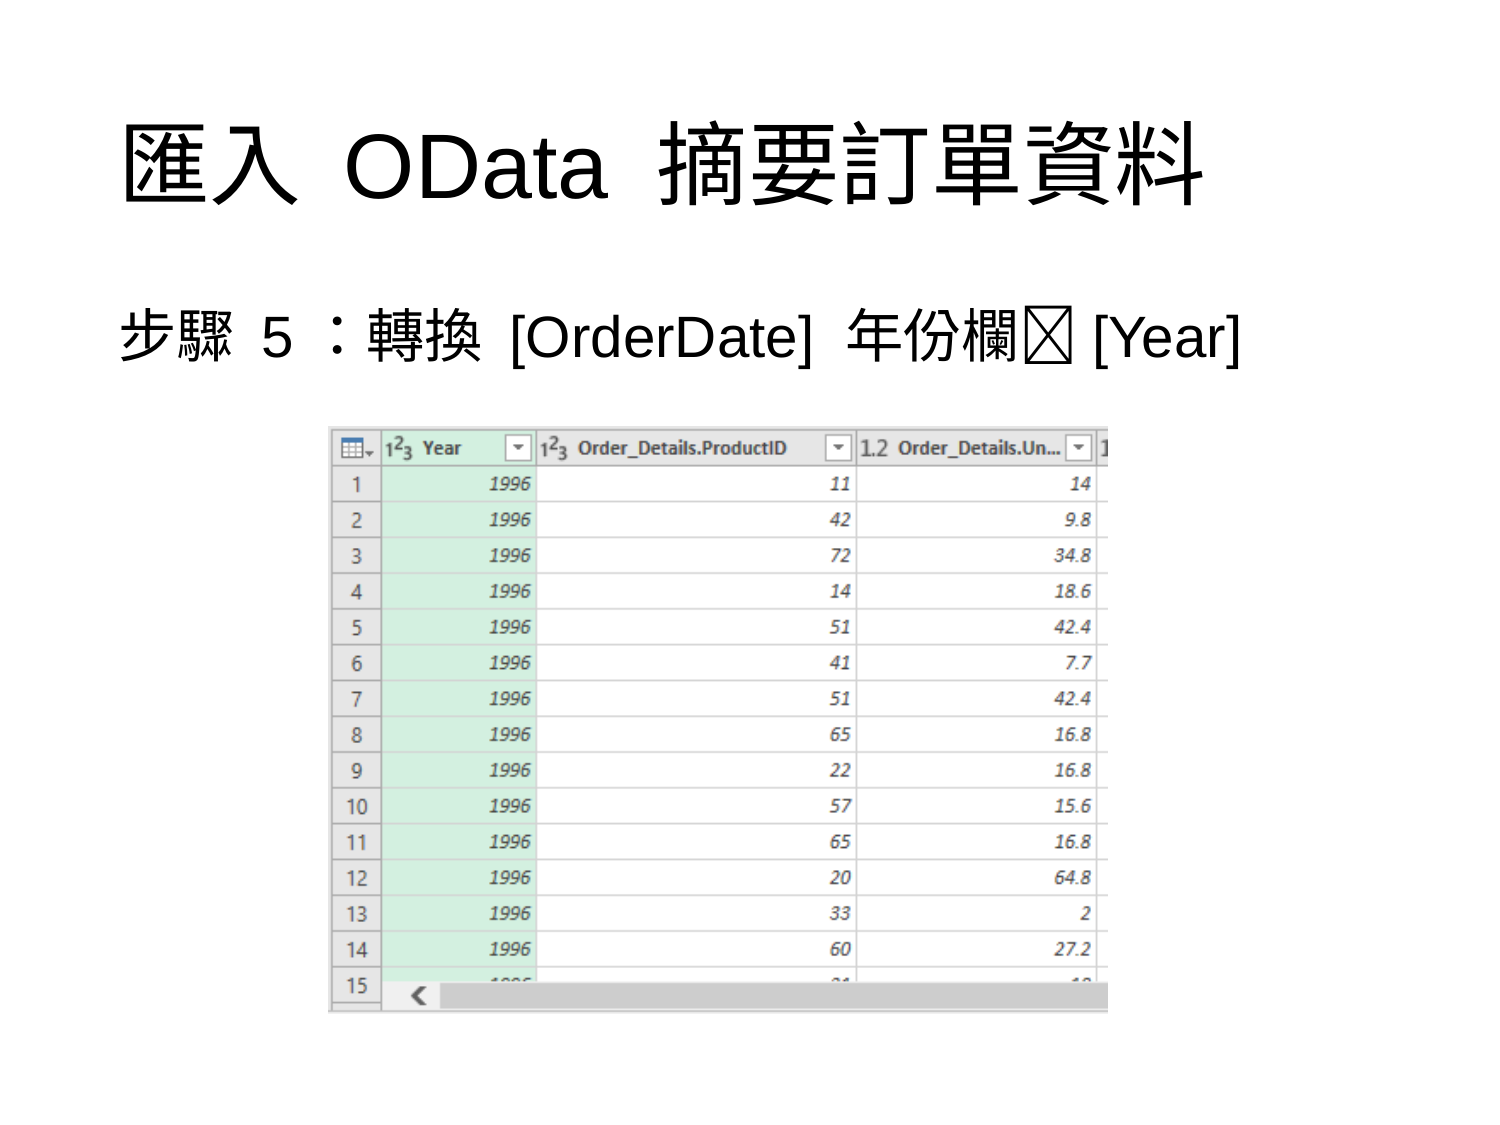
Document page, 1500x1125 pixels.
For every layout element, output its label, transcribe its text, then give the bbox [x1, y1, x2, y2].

title 匯入 OData 摘要訂單資料 [103, 59, 1397, 278]
picture [328, 426, 1108, 1014]
list 步驟 5：轉換 [OrderDate] 年份欄[Year] [103, 299, 1397, 1014]
